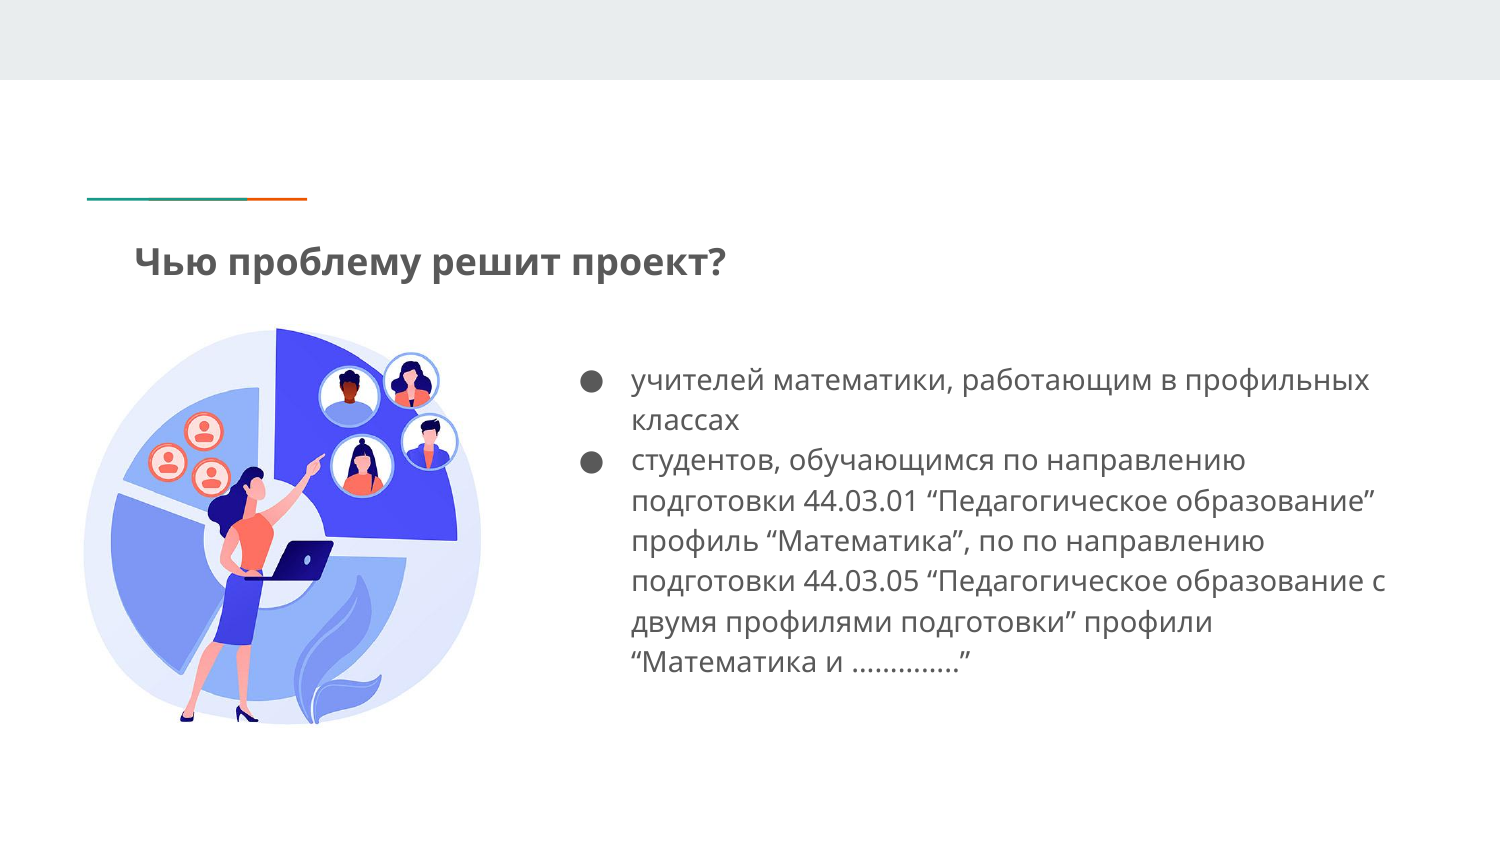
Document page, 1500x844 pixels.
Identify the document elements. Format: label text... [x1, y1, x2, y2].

picture [67, 323, 505, 729]
list учителей математики, работающим в профильных классах студентов, обучающимся по направлению подготовки 44.03.01 “Педагогическое образование” профиль “Математика”, по по направлению подготовки 44.03.05 “Педагогическое образование с двумя профилями подготовки” профили “Математика и …………..” [541, 340, 1411, 712]
title Чью проблему решит проект? [119, 216, 1381, 305]
